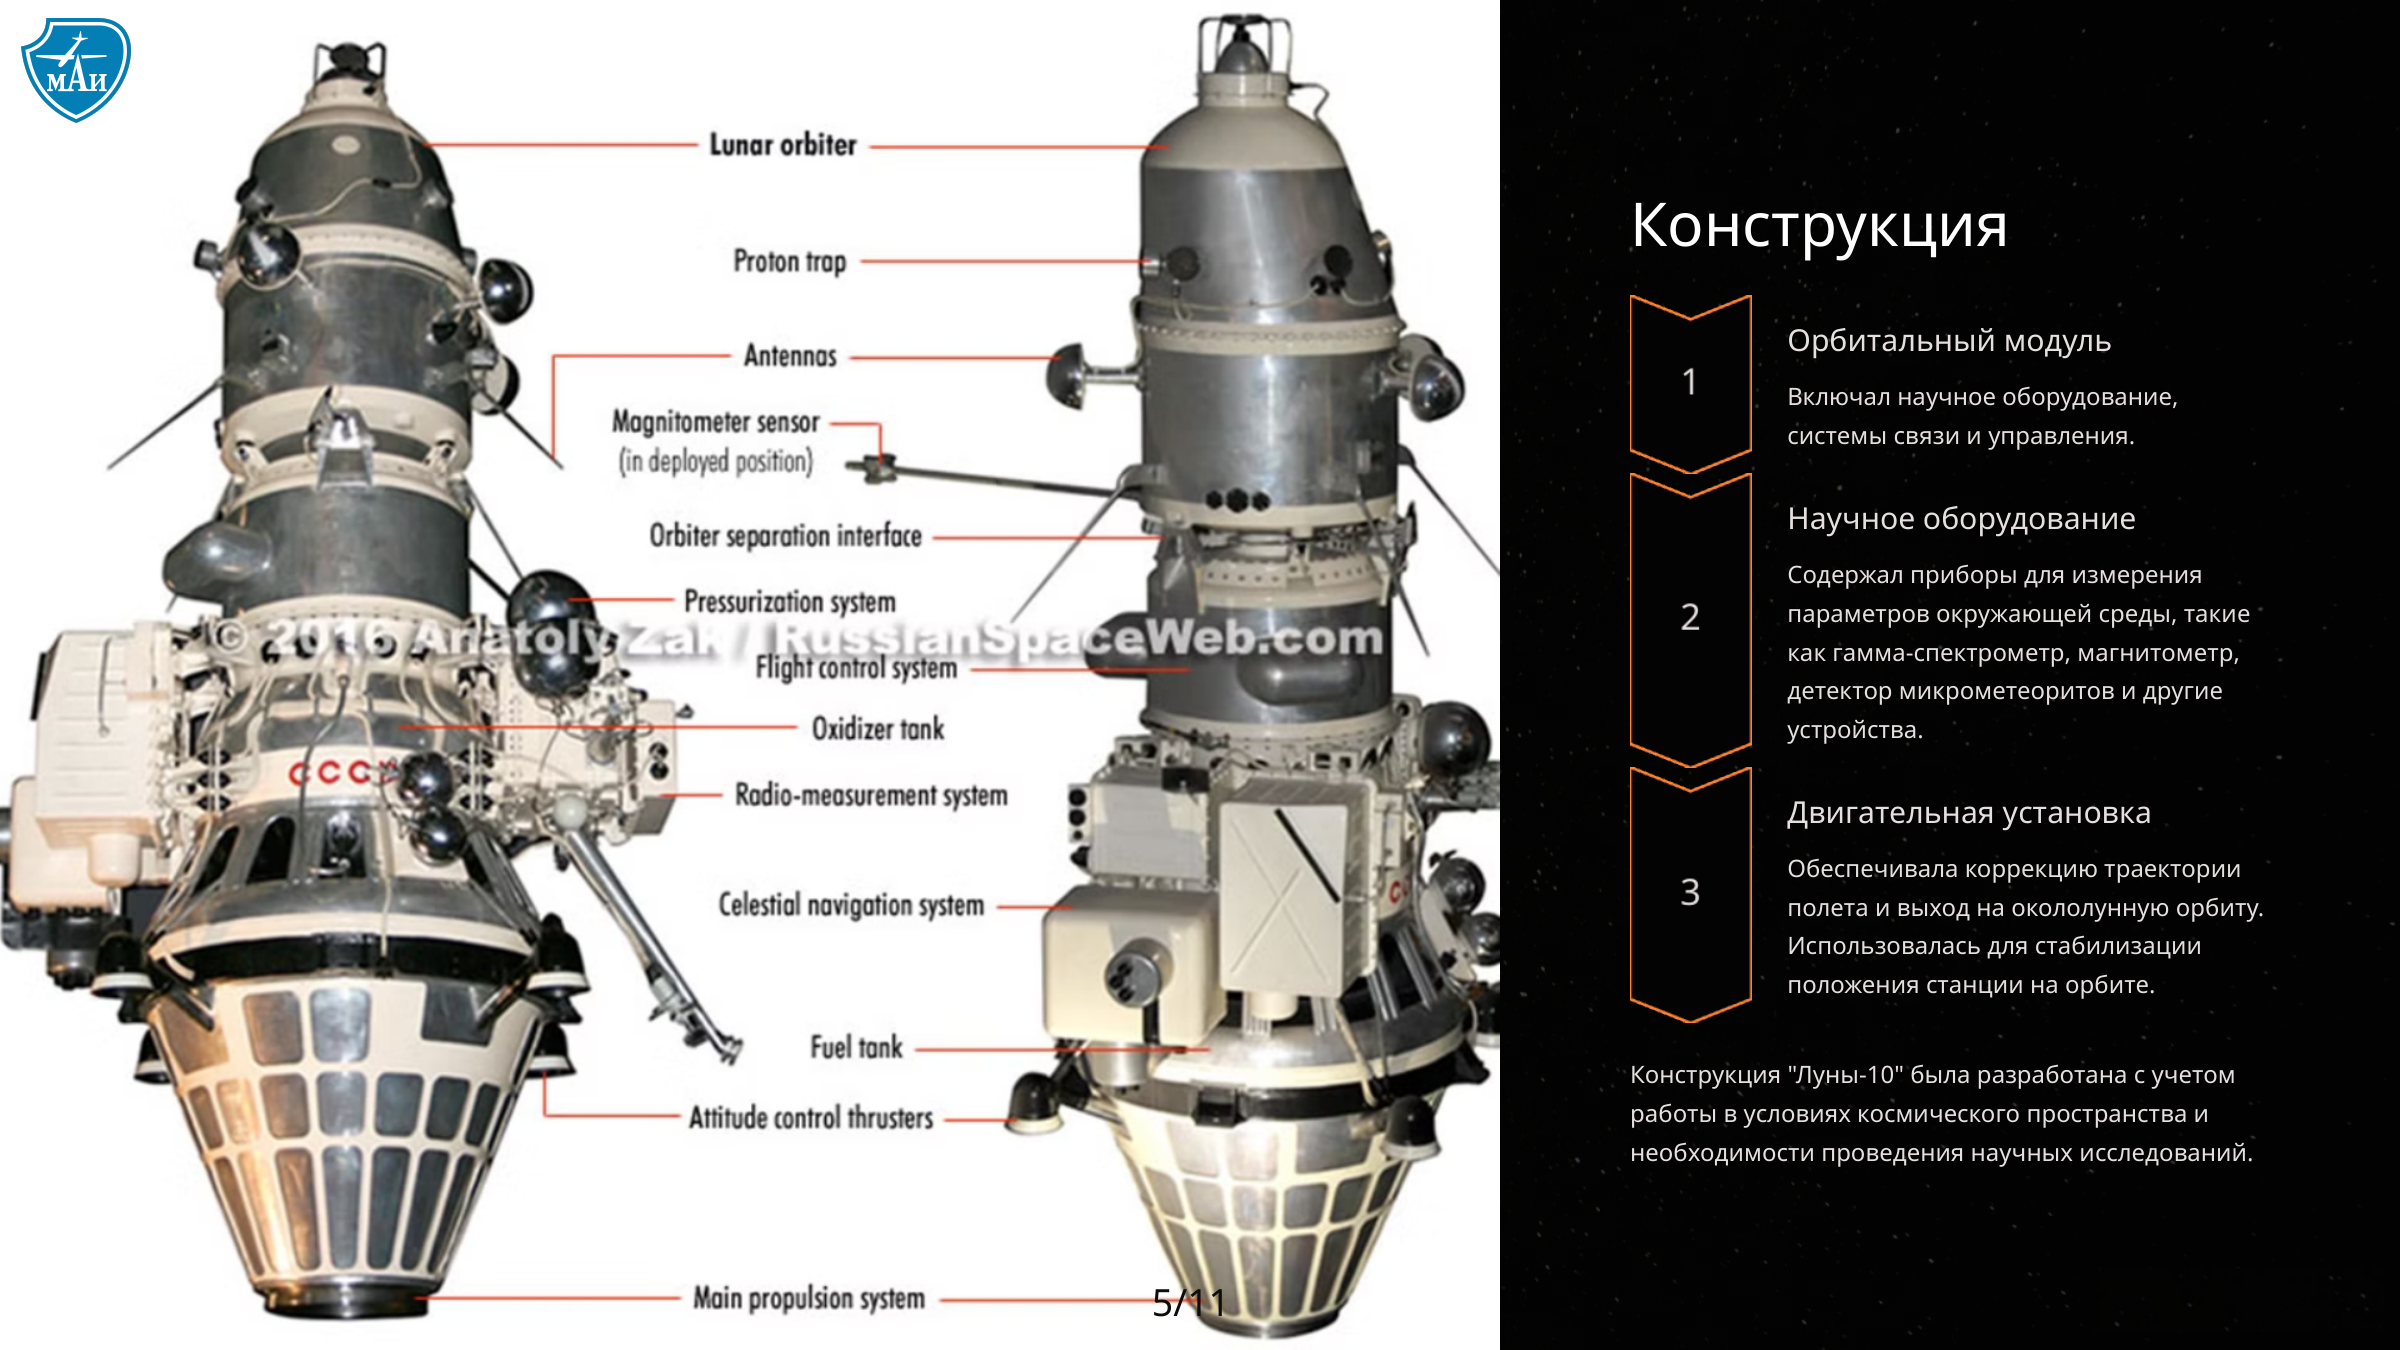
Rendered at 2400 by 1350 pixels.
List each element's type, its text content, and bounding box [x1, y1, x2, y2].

text_box Двигательная установка [1787, 791, 2149, 830]
text_box Содержал приборы для измерения параметров окружающей среды, такие как гамма-спектрометр, магнитометр, детектор микрометеоритов и другие устройства. [1787, 550, 2270, 744]
text_box Конструкция "Луны-10" была разработана с учетом работы в условиях космического пространства и необходимости проведения научных исследований. [1630, 1050, 2270, 1167]
text_box Орбитальный модуль [1787, 319, 2110, 358]
text_box Включал научное оборудование, системы связи и управления. [1787, 372, 2270, 450]
text_box Конструкция [1630, 183, 2235, 260]
picture [0, 0, 2400, 1350]
text_box Научное оборудование [1787, 497, 2135, 536]
text_box Обеспечивала коррекцию траектории полета и выход на окололунную орбиту. Использовалась для стабилизации положения станции на орбите. [1787, 844, 2270, 999]
